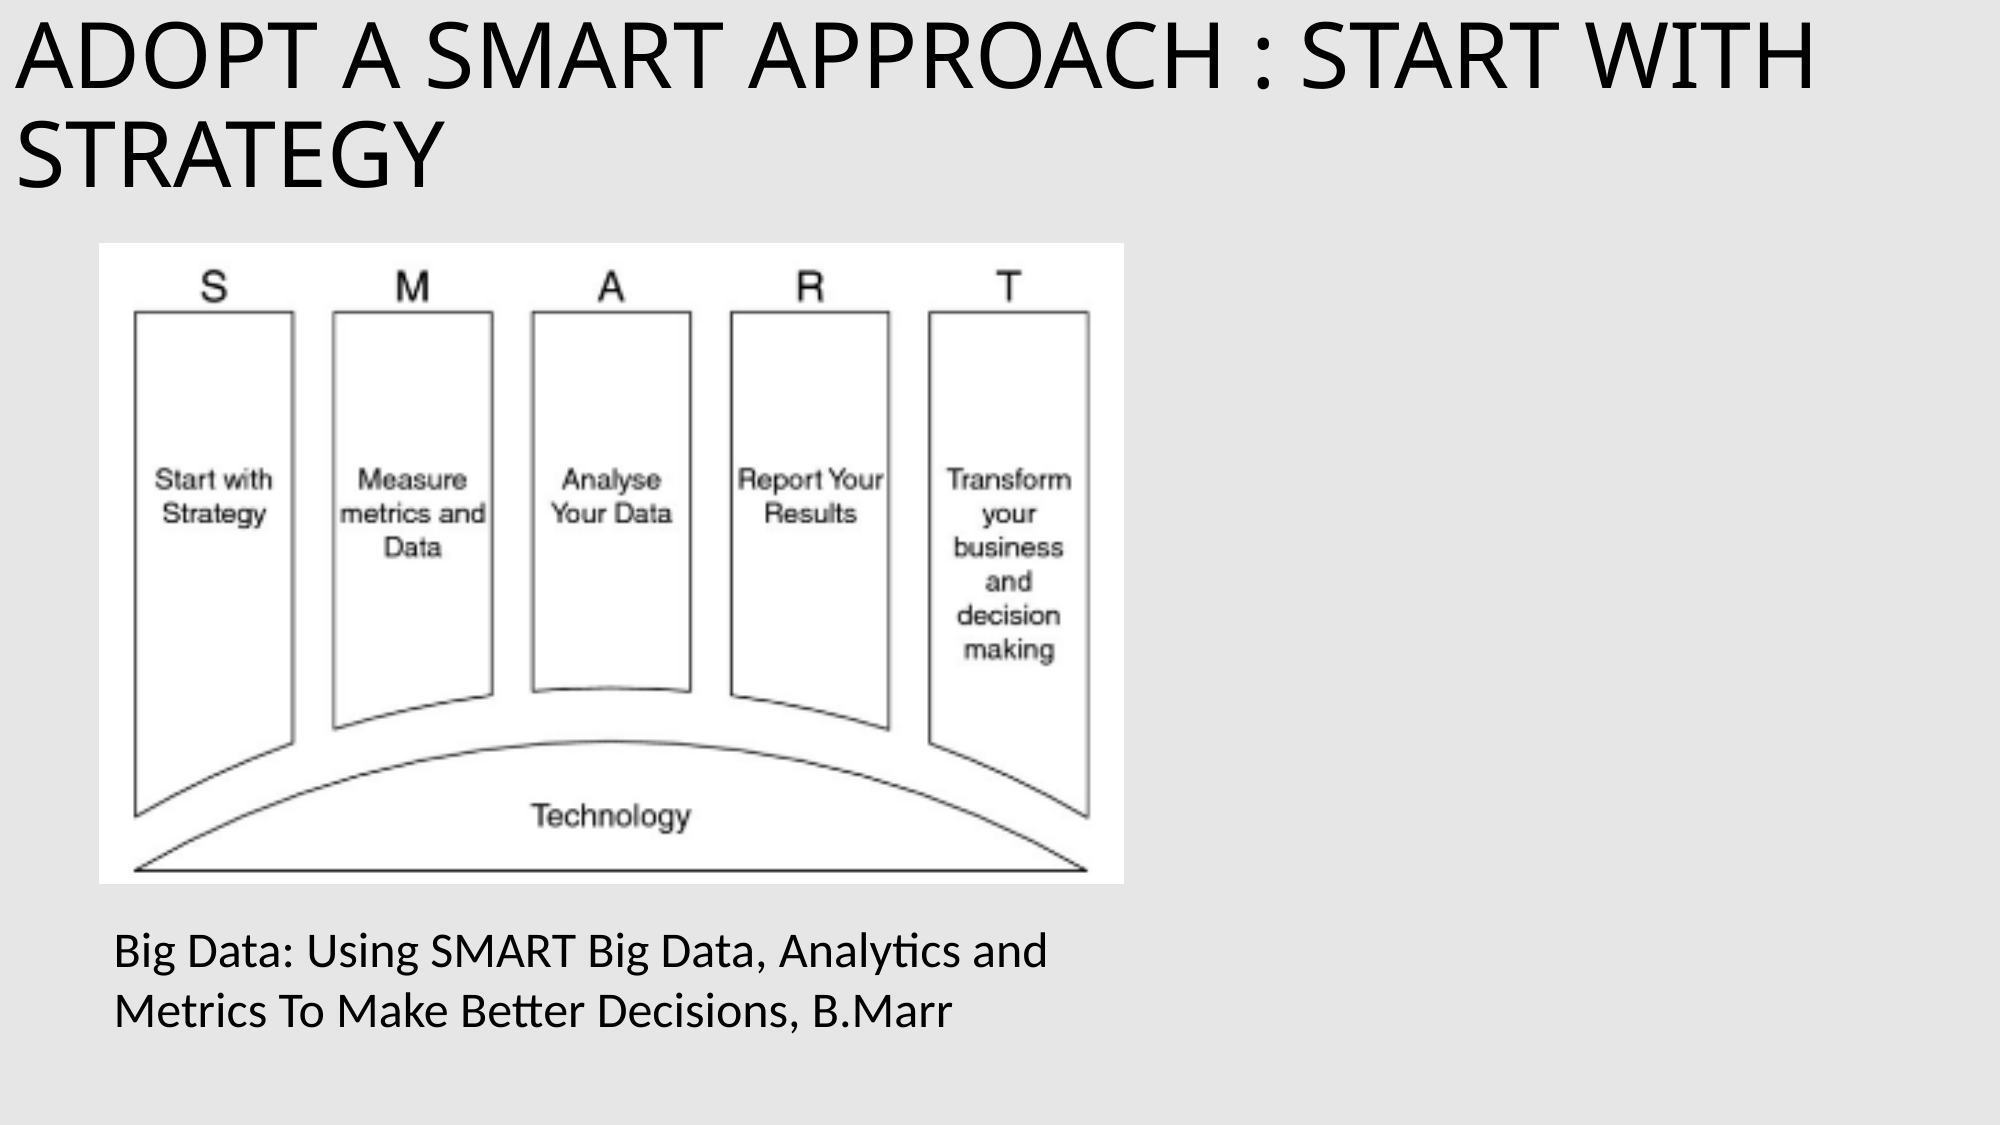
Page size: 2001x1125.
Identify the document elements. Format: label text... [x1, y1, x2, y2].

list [99, 243, 1124, 884]
text_box Big Data: Using SMART Big Data, Analytics and Metrics To Make Better Decisions, B.Marr [99, 910, 1124, 1045]
title ADOPT A SMART APPROACH : START WITH STRATEGY [0, 0, 2000, 218]
